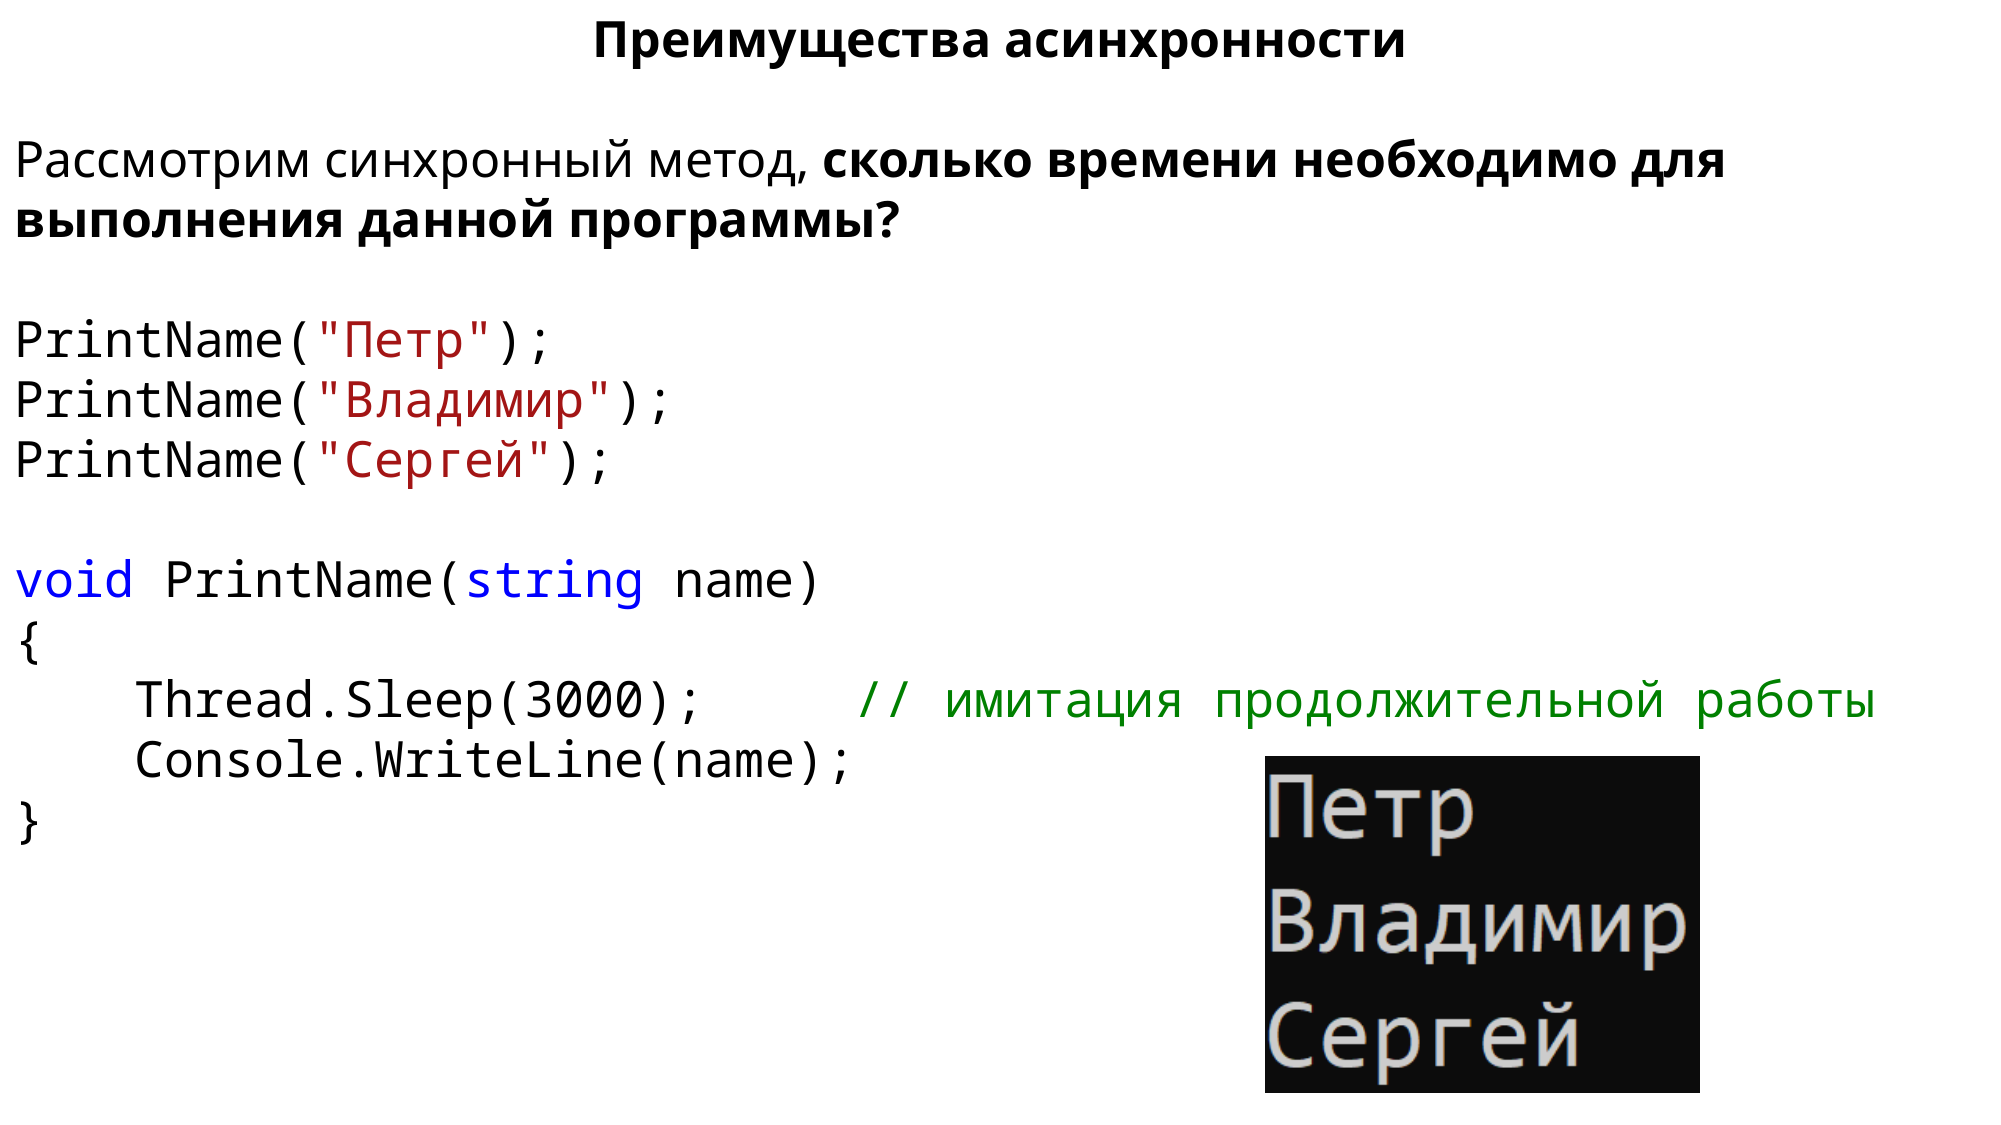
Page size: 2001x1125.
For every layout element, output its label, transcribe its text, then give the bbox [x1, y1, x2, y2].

picture [1265, 756, 1700, 1093]
text_box Преимущества асинхронности Рассмотрим синхронный метод, сколько времени необходимо для выполнения данной программы? PrintName("Петр"); PrintName("Владимир"); PrintName("Сергей"); void PrintName(string name) { Thread.Sleep(3000); // имитация продолжительной работы Console.WriteLine(name); } [0, 0, 2000, 855]
